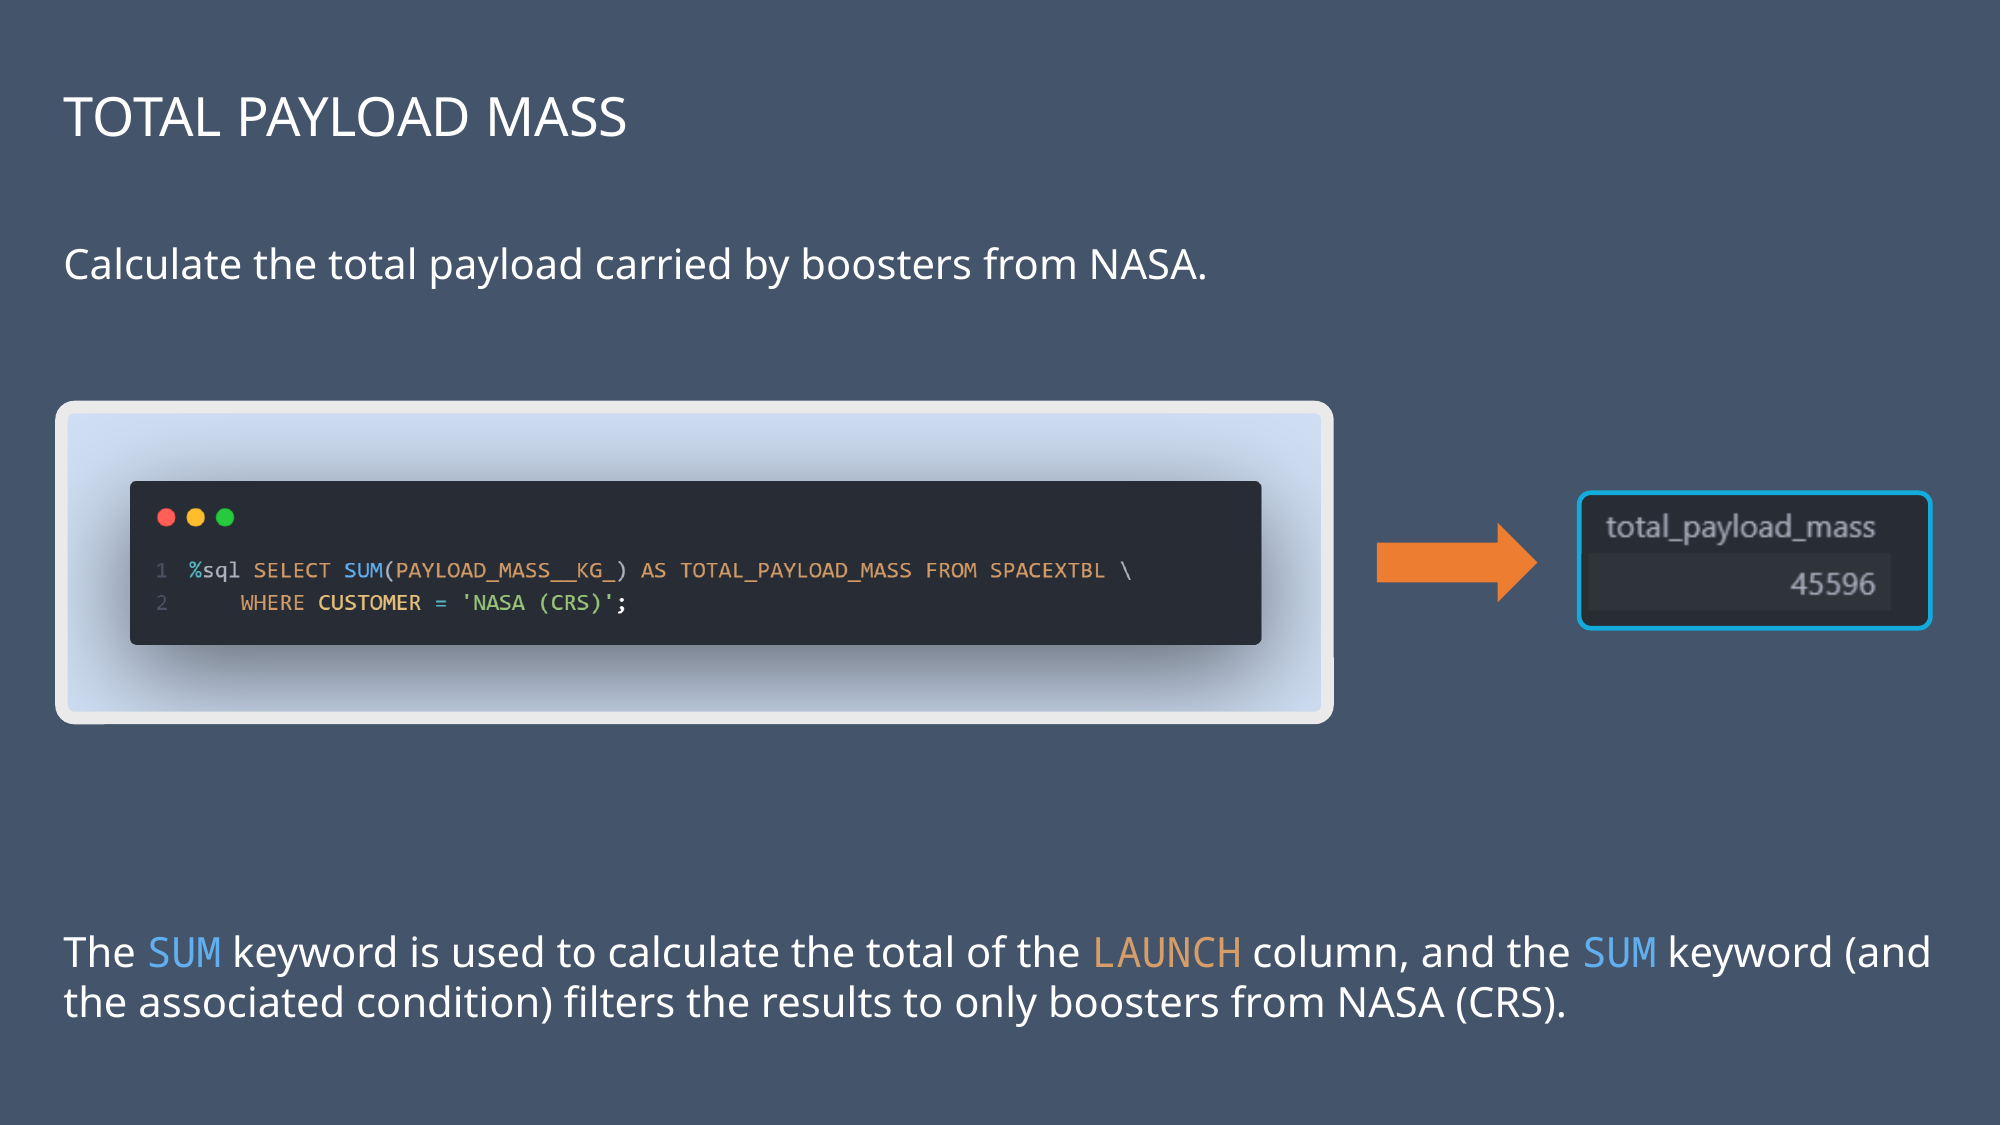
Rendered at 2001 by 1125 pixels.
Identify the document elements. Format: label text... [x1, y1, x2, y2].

text_box [1375, 520, 1539, 605]
text_box [61, 407, 1328, 718]
text_box Calculate the total payload carried by boosters from NASA. The SUM keyword is used to calculate the total of the LAUNCH column, and the SUM keyword (and the associated condition) filters the results to only boosters from NASA (CRS). [63, 237, 1935, 1050]
text_box Total Payload Mass [63, 30, 1859, 149]
text_box [1579, 492, 1931, 629]
